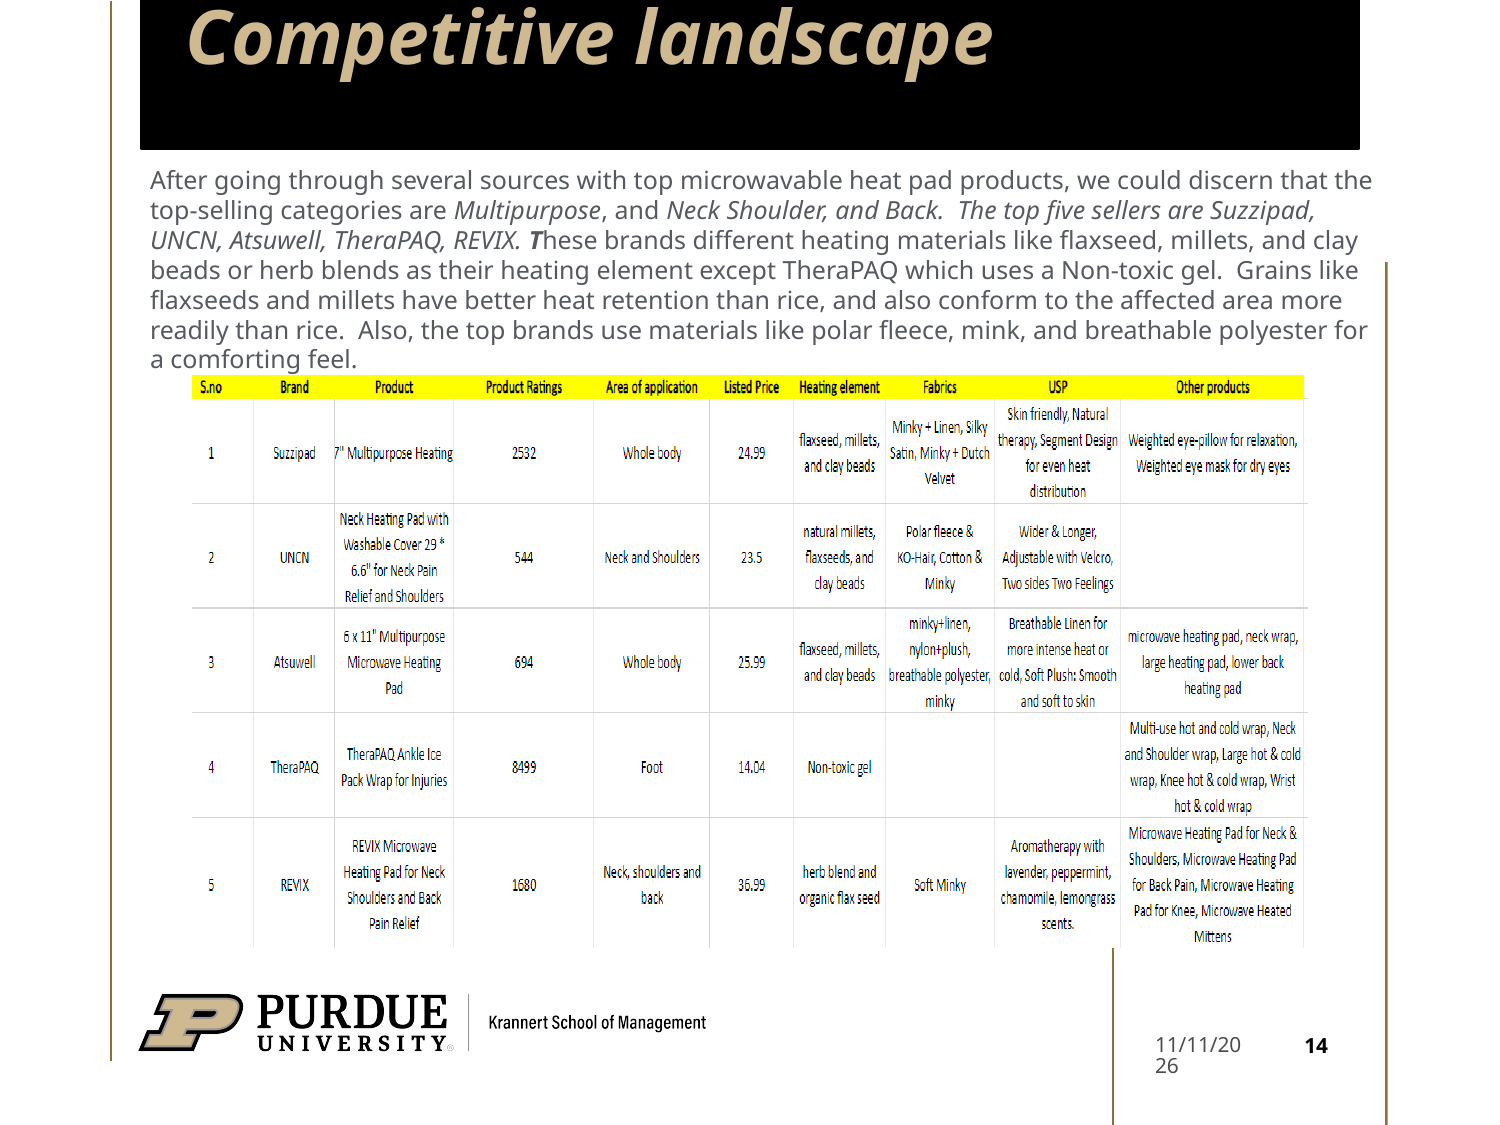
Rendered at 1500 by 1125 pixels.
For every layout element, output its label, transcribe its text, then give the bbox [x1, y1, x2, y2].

subtitle After going through several sources with top microwavable heat pad products, we could discern that the top-selling categories are Multipurpose, and Neck Shoulder, and Back. The top five sellers are Suzzipad, UNCN, Atsuwell, TheraPAQ, REVIX. These brands different heating materials like flaxseed, millets, and clay beads or herb blends as their heating element except TheraPAQ which uses a Non-toxic gel. Grains like flaxseeds and millets have better heat retention than rice, and also conform to the affected area more readily than rice. Also, the top brands use materials like polar fleece, mink, and breathable polyester for a comforting feel. [150, 164, 1390, 347]
title Competitive landscape [182, 0, 1321, 85]
picture [138, 991, 725, 1055]
slide_number 14 [1286, 1017, 1347, 1078]
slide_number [1140, 1019, 1264, 1073]
picture [191, 375, 1308, 948]
